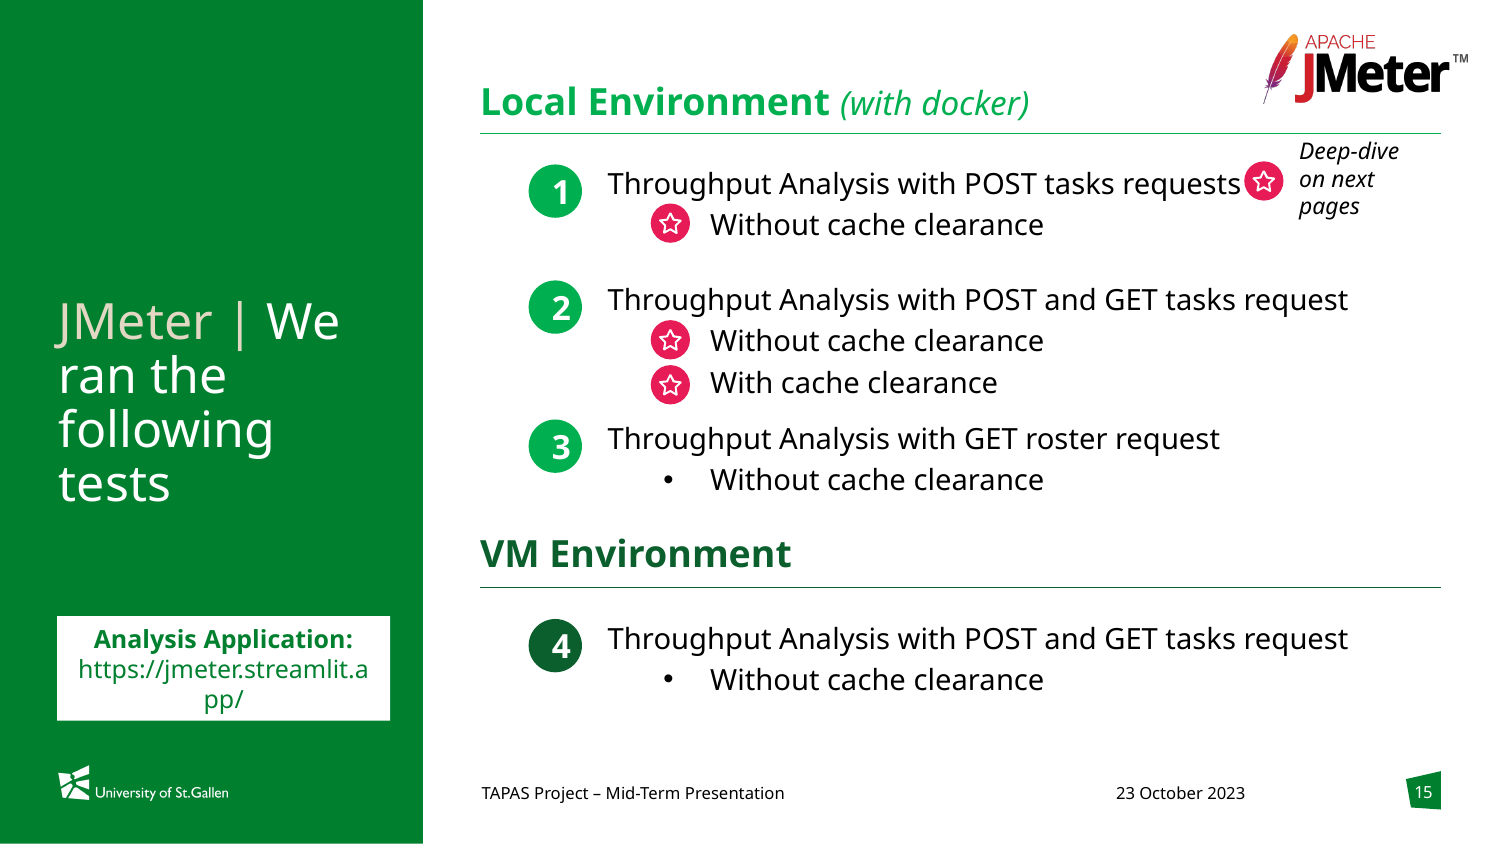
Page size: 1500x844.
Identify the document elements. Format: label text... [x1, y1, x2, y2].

text_box Throughput Analysis with POST tasks requests Without cache clearance [607, 165, 1392, 242]
text_box Local Environment (with docker) [480, 78, 1442, 124]
text_box 3 [528, 419, 582, 473]
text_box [650, 203, 690, 243]
text_box 4 [528, 618, 582, 673]
text_box 2 [528, 280, 582, 334]
picture [1263, 34, 1468, 104]
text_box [650, 365, 690, 405]
text_box [0, 0, 424, 844]
text_box Throughput Analysis with POST and GET tasks request Without cache clearance [607, 620, 1392, 697]
text_box Throughput Analysis with POST and GET tasks request Without cache clearance With cache clearance [607, 281, 1392, 399]
text_box Analysis Application: https://jmeter.streamlit.app/ [57, 616, 391, 721]
title JMeter | We ran the following tests [58, 371, 389, 472]
text_box VM Environment [480, 529, 1442, 575]
picture [58, 765, 228, 801]
text_box 1 [528, 164, 582, 218]
text_box Throughput Analysis with GET roster request Without cache clearance [607, 420, 1392, 497]
slide_number 15 [1405, 782, 1442, 827]
text_box Deep-dive on next pages [1283, 151, 1447, 204]
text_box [1244, 161, 1284, 201]
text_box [650, 320, 690, 360]
